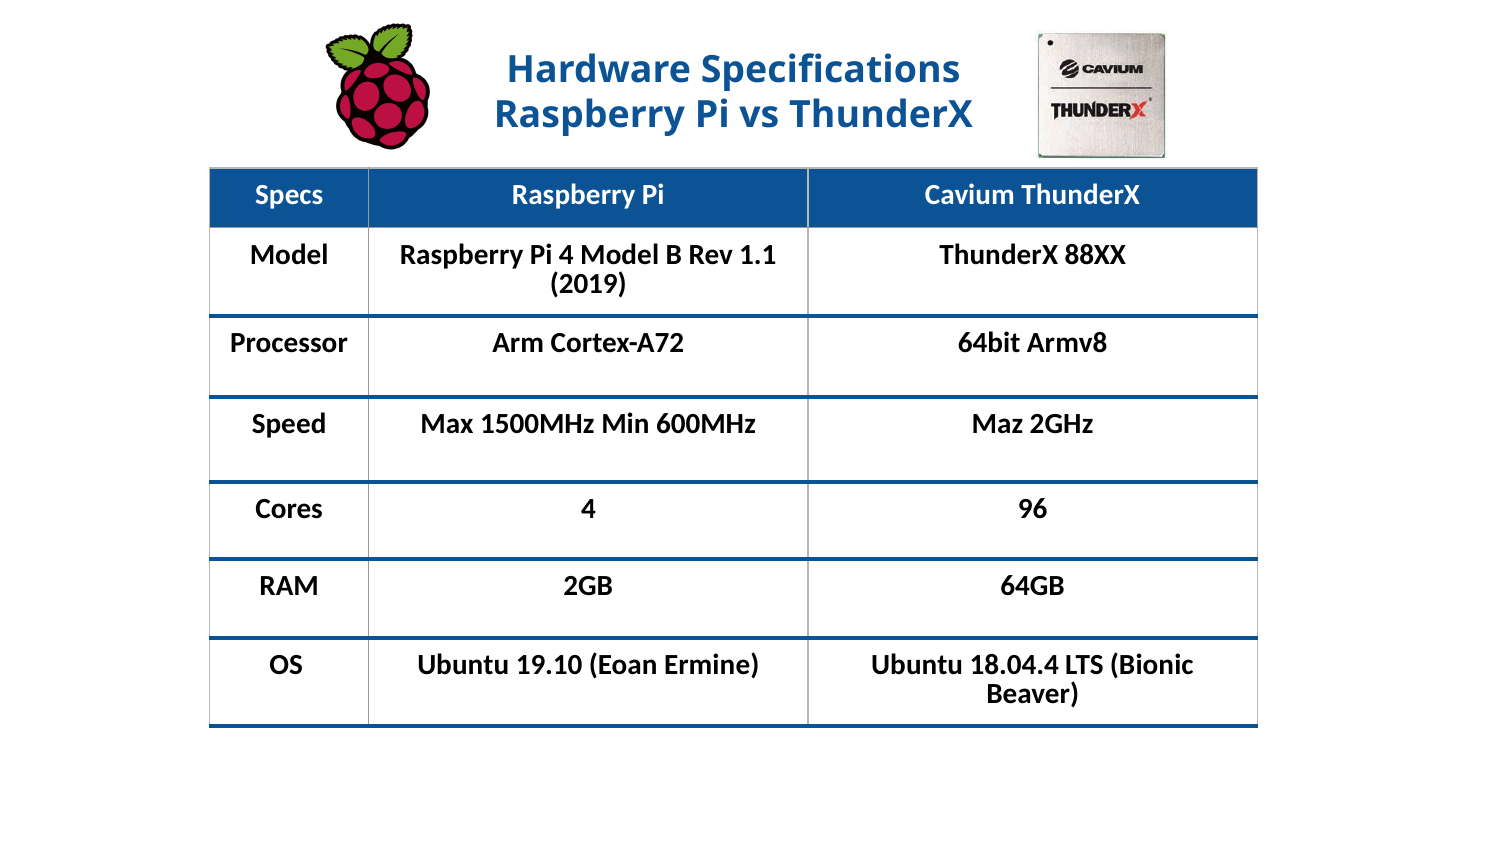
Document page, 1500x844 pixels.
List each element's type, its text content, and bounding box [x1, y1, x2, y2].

table_cell OS [210, 640, 368, 724]
table_cell 64GB [809, 561, 1257, 636]
table_cell 4 [369, 484, 807, 557]
table_header Specs [210, 169, 368, 227]
table_cell Max 1500MHz Min 600MHz [369, 399, 807, 480]
table_cell Ubuntu 19.10 (Eoan Ermine) [369, 640, 807, 724]
table_cell Processor [210, 318, 368, 395]
table_cell Model [210, 228, 368, 314]
table_cell Raspberry Pi 4 Model B Rev 1.1 (2019) [369, 228, 807, 314]
table_cell ThunderX 88XX [809, 228, 1257, 314]
table_cell Arm Cortex-A72 [369, 318, 807, 395]
table_cell 2GB [369, 561, 807, 636]
table_header Raspberry Pi [369, 169, 807, 227]
table_cell Maz 2GHz [809, 399, 1257, 480]
picture [1035, 30, 1167, 161]
picture [280, 0, 482, 182]
table_cell RAM [210, 561, 368, 636]
table_cell Speed [210, 399, 368, 480]
table_header Cavium ThunderX [809, 169, 1257, 227]
table_cell Ubuntu 18.04.4 LTS (Bionic Beaver) [809, 640, 1257, 724]
table_cell 64bit Armv8 [809, 318, 1257, 395]
table_cell Cores [210, 484, 368, 557]
title Hardware Specifications Raspberry Pi vs ThunderX [471, 30, 1033, 147]
table_cell 96 [809, 484, 1257, 557]
